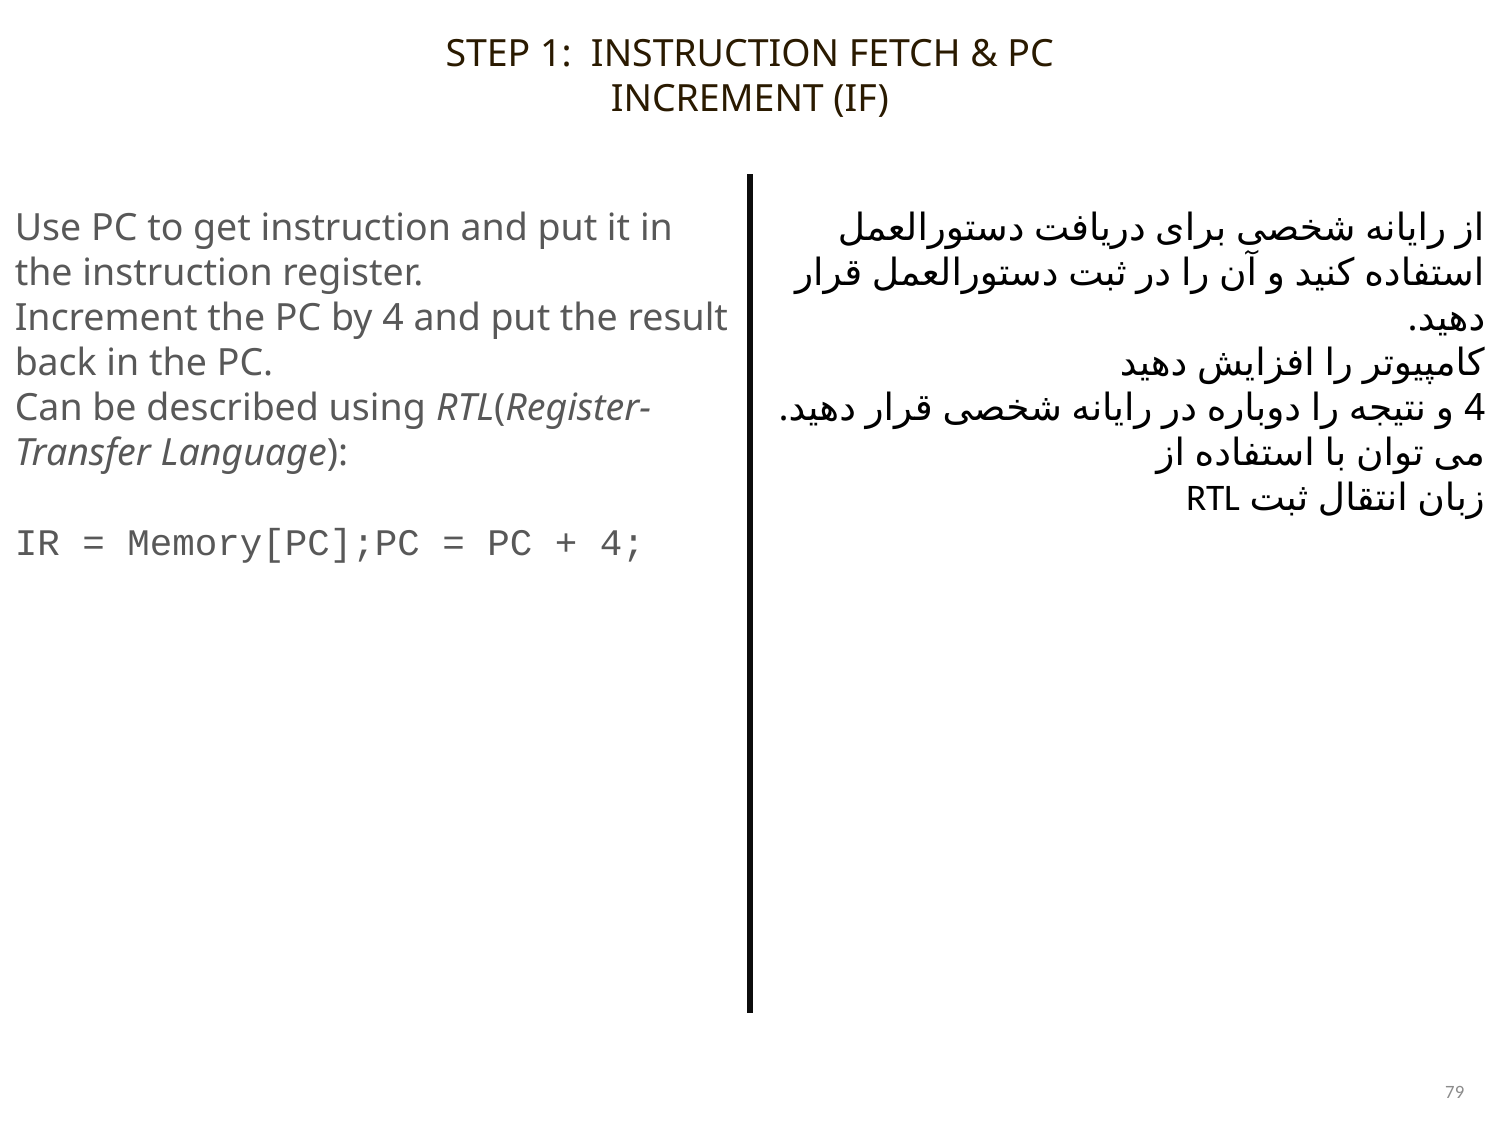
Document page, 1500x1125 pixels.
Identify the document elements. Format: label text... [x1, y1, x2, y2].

text_box Use PC to get instruction and put it in the instruction register. Increment the PC by 4 and put the result back in the PC. Can be described using RTL(Register-Transfer Language): IR = Memory[PC];PC = PC + 4; [0, 195, 747, 571]
text_box از رایانه شخصی برای دریافت دستورالعمل استفاده کنید و آن را در ثبت دستورالعمل قرار دهید. کامپیوتر را افزایش دهید 4 و نتیجه را دوباره در رایانه شخصی قرار دهید. می توان با استفاده از زبان انتقال ثبت RTL [753, 195, 1500, 526]
text_box STEP 1: INSTRUCTION FETCH & PC INCREMENT (IF) [374, 21, 1125, 126]
